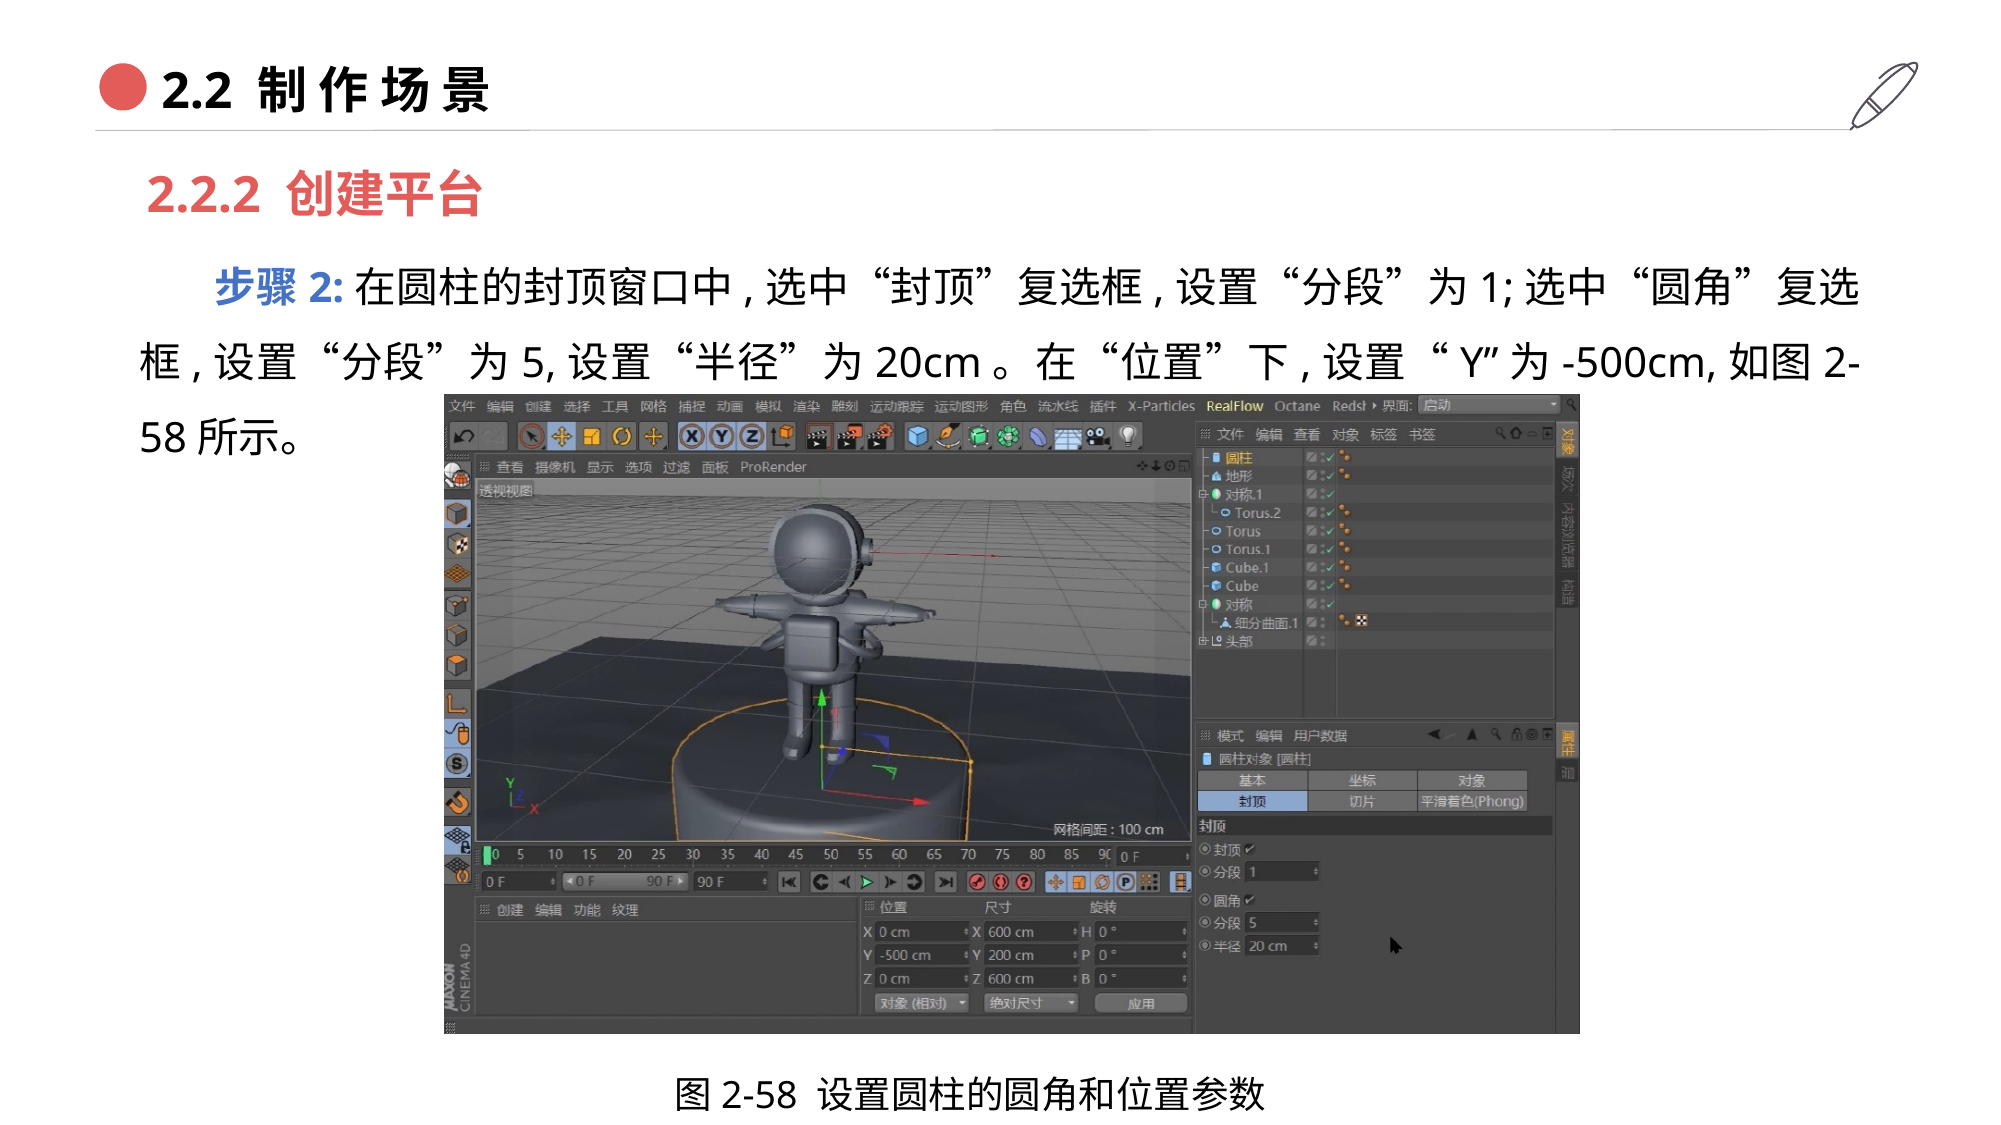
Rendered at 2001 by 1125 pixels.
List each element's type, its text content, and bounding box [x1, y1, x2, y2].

text_box 2.2.2 创建平台 [146, 132, 575, 272]
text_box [95, 51, 1921, 131]
picture [444, 394, 1580, 1034]
text_box 步骤2:在圆柱的封顶窗口中,选中“封顶”复选框,设置“分段”为1;选中“圆角”复选框,设置“分段”为5,设置“半径”为20cm。在“位置”下,设置“Y”为-500cm,如图2-58所示。 [124, 228, 1876, 469]
text_box 图2-58 设置圆柱的圆角和位置参数 [420, 1041, 1521, 1124]
